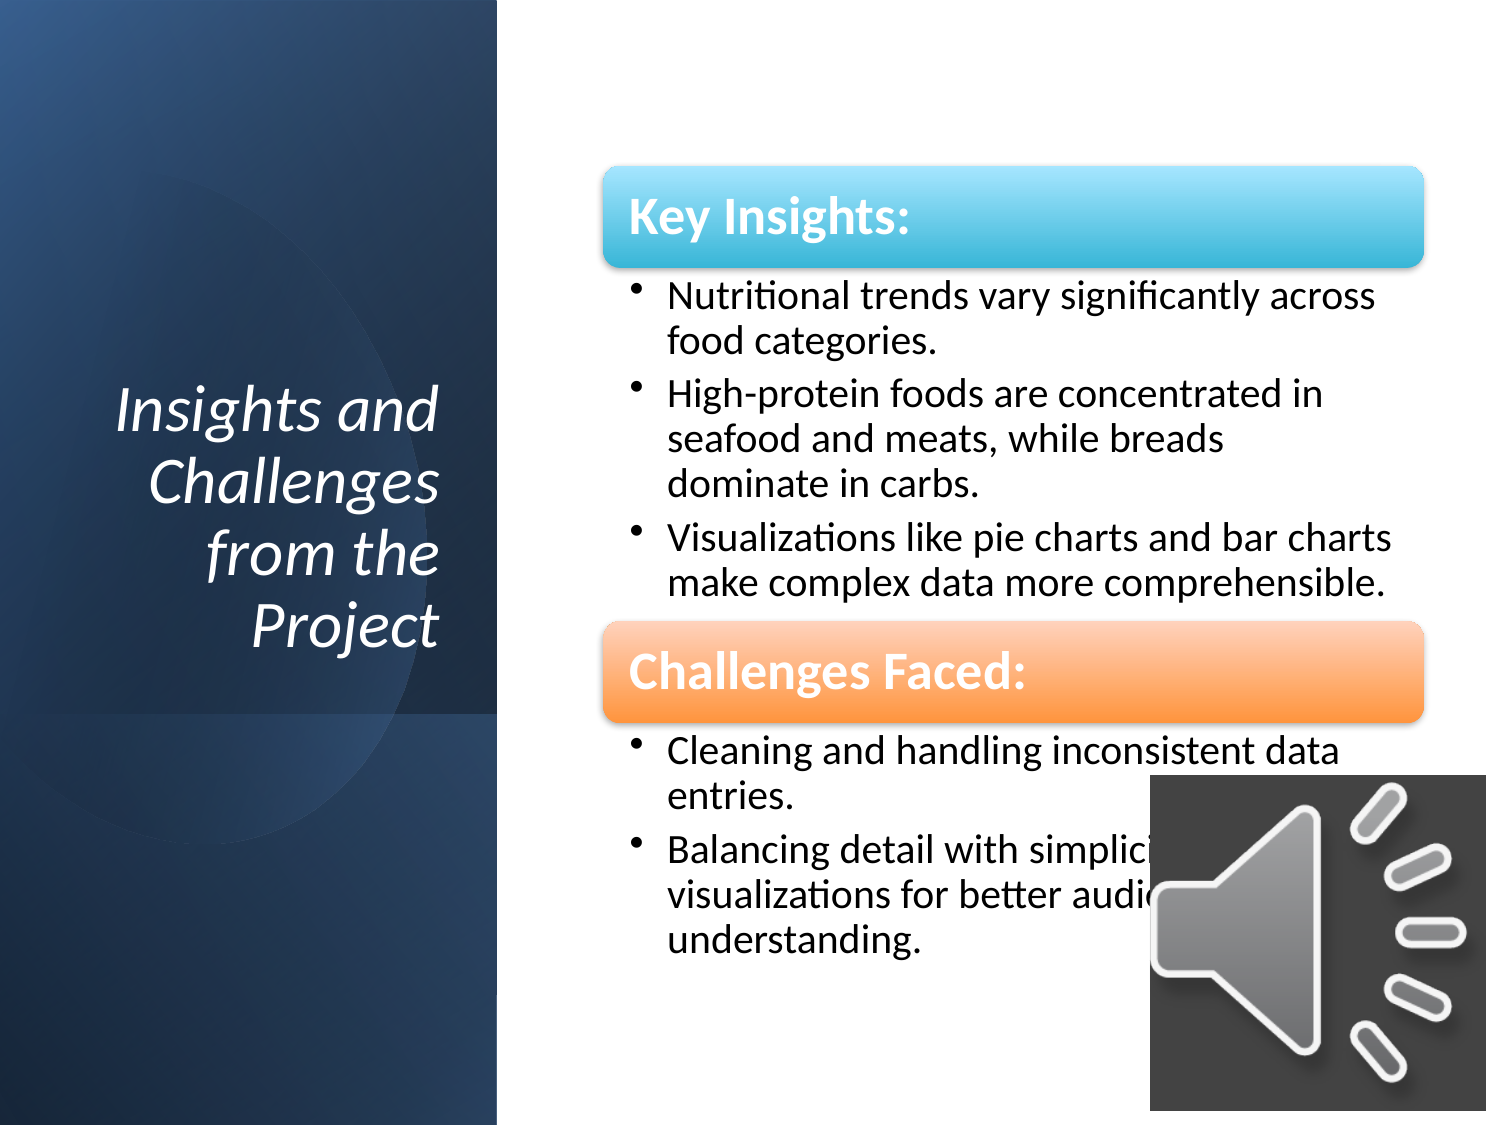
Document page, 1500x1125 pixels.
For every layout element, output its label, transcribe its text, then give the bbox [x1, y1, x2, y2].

picture [1148, 773, 1487, 1112]
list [603, 122, 1424, 1018]
text_box [0, 0, 499, 1125]
text_box [499, 0, 1500, 1125]
title Insights and Challenges from the Project [72, 276, 456, 670]
